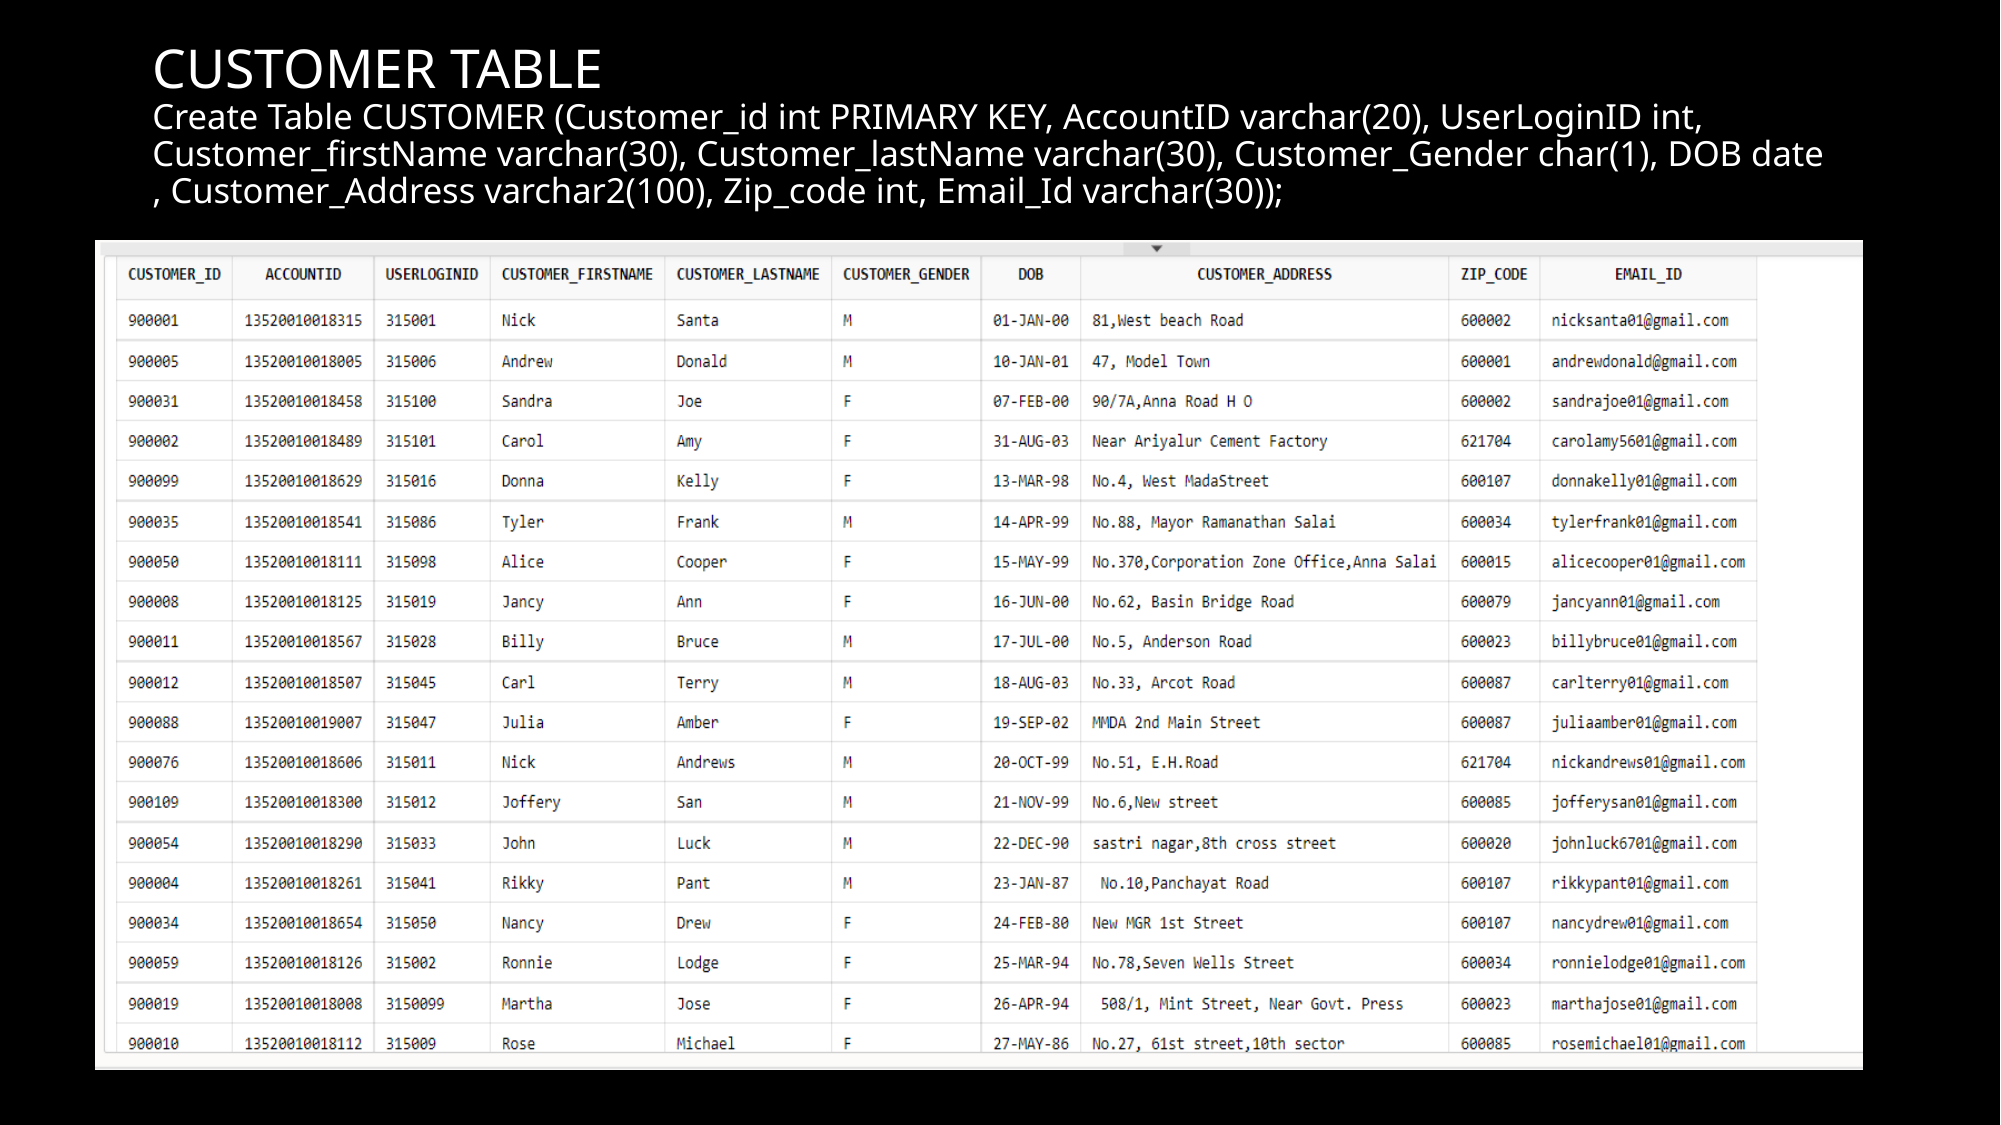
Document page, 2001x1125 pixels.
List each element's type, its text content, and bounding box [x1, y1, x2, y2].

title CUSTOMER TABLE Create Table CUSTOMER (Customer_id int PRIMARY KEY, AccountID varchar(20), UserLoginID int, Customer_firstName varchar(30), Customer_lastName varchar(30), Customer_Gender char(1), DOB date , Customer_Address varchar2(100), Zip_code int, Email_Id varchar(30)); [137, 22, 1863, 231]
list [95, 240, 1863, 1071]
